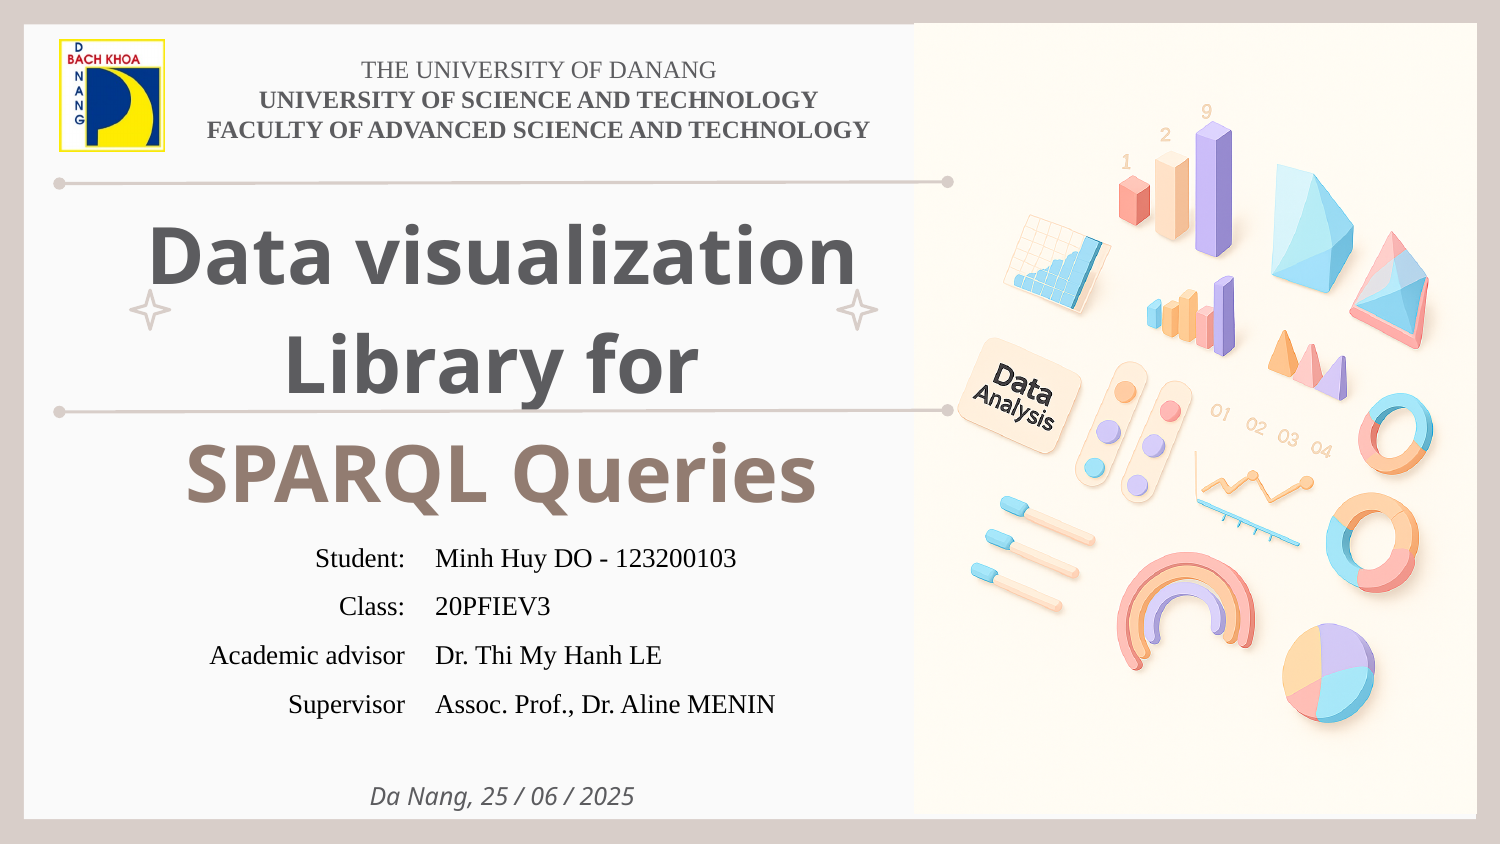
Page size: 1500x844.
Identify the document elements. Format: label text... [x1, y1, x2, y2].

table_cell Supervisor [43, 680, 420, 729]
text_box [130, 290, 170, 330]
title Data visualization Library for SPARQL Queries [59, 419, 908, 526]
table_header Minh Huy DO - 123200103 [420, 534, 797, 582]
table_header Student: [43, 534, 420, 582]
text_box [59, 409, 948, 413]
text_box [837, 290, 877, 330]
table_cell Dr. Thi My Hanh LE [420, 631, 797, 680]
table_cell Class: [43, 582, 420, 631]
picture [913, 23, 1477, 815]
table_cell 20PFIEV3 [420, 582, 797, 631]
subtitle Da Nang, 25 / 06 / 2025 [157, 765, 847, 814]
text_box [0, 0, 1500, 75]
table_cell Assoc. Prof., Dr. Aline MENIN [420, 680, 797, 729]
picture [59, 39, 165, 152]
title Data visualization Library for SPARQL Queries [59, 191, 908, 408]
text_box THE UNIVERSITY OF DANANG UNIVERSITY OF SCIENCE AND TECHNOLOGY FACULTY OF ADVANCED SCIENCE AND TECHNOLOGY [184, 75, 894, 162]
table_cell Academic advisor [43, 631, 420, 680]
